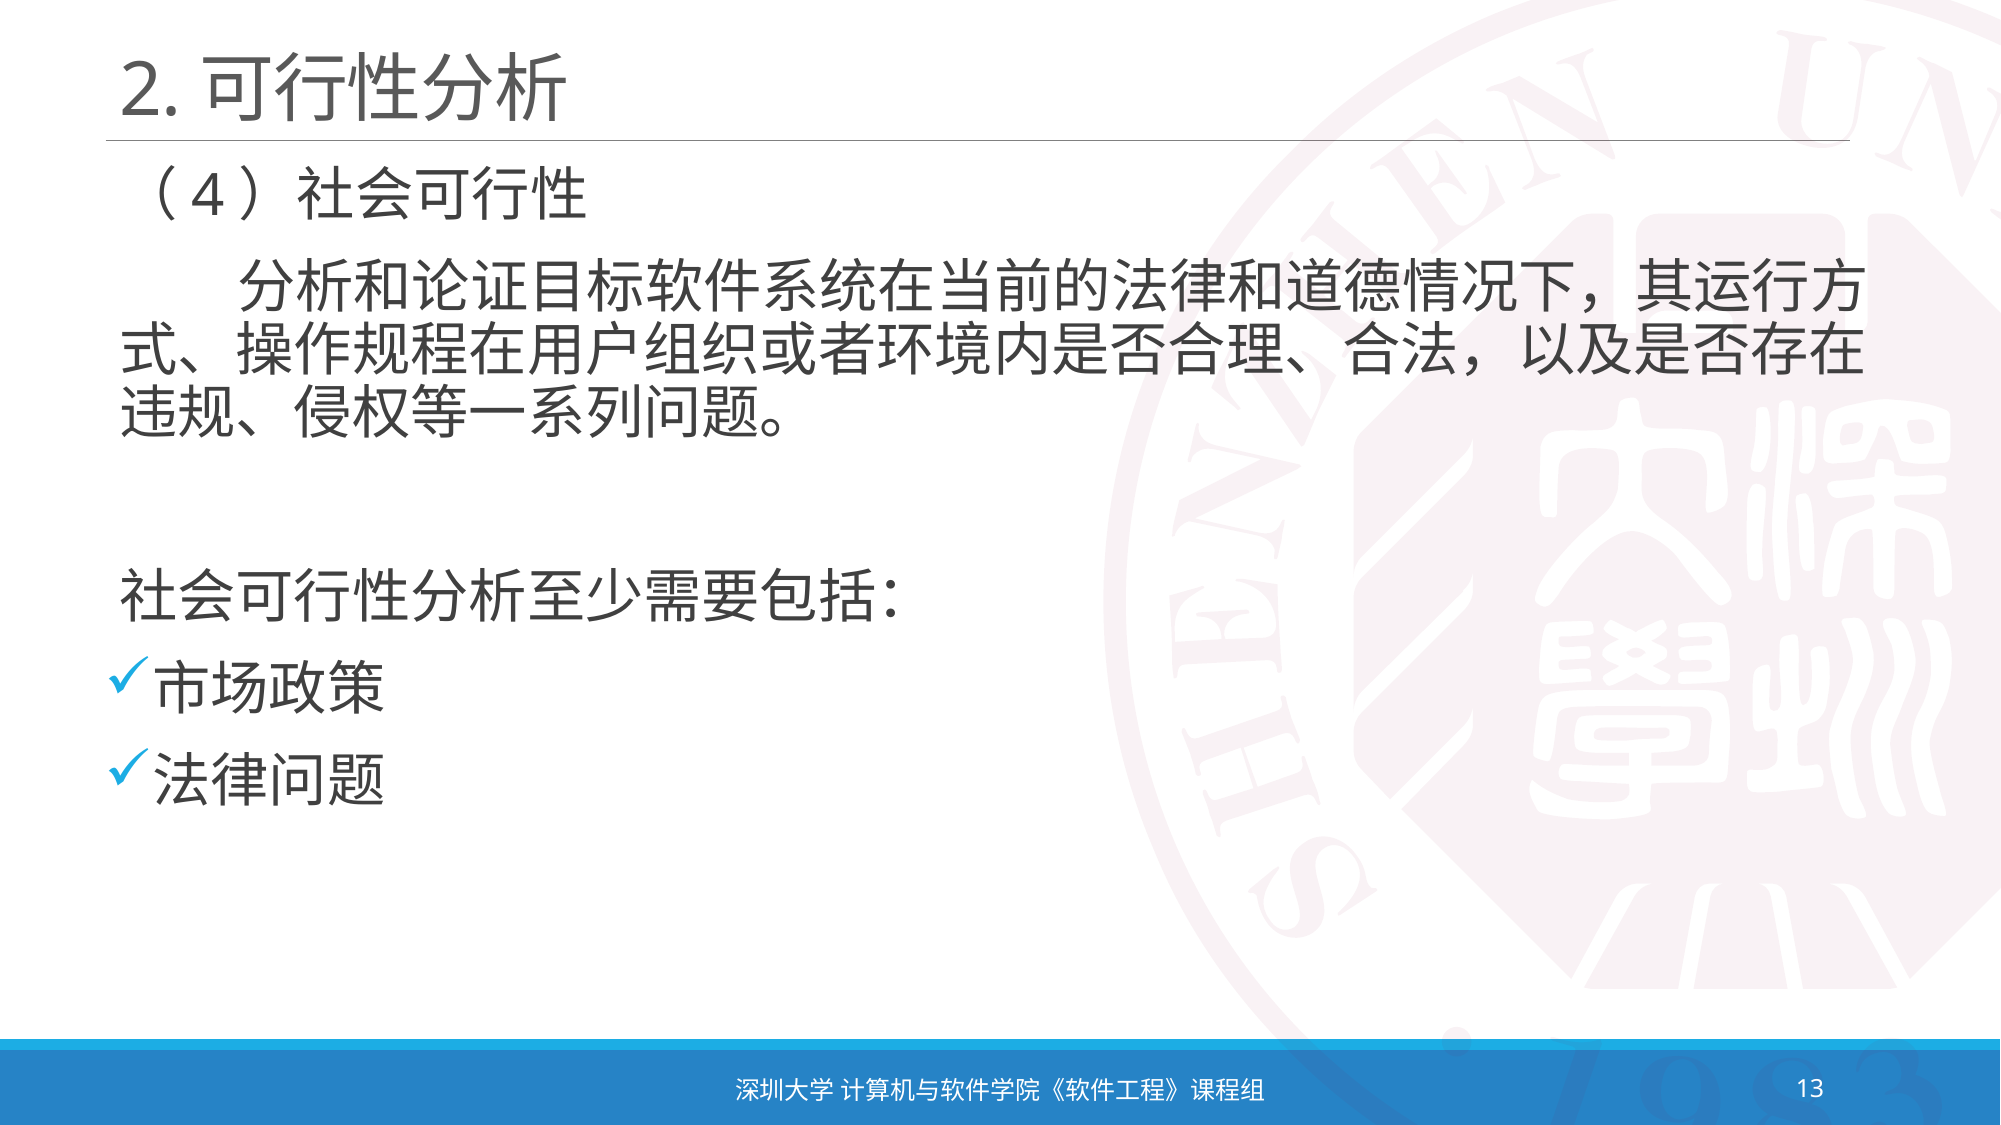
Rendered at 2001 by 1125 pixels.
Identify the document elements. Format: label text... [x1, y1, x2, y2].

list （4）社会可行性 分析和论证目标软件系统在当前的法律和道德情况下，其运行方式、操作规程在用户组织或者环境内是否合理、合法，以及是否存在违规、侵权等一系列问题。 社会可行性分析至少需要包括： 市场政策 法律问题 [104, 158, 1878, 1008]
footer 深圳大学 计算机与软件学院《软件工程》课程组 [604, 1059, 1396, 1120]
slide_number 13 [1624, 1059, 1840, 1120]
title 2.可行性分析 [104, 0, 1856, 139]
